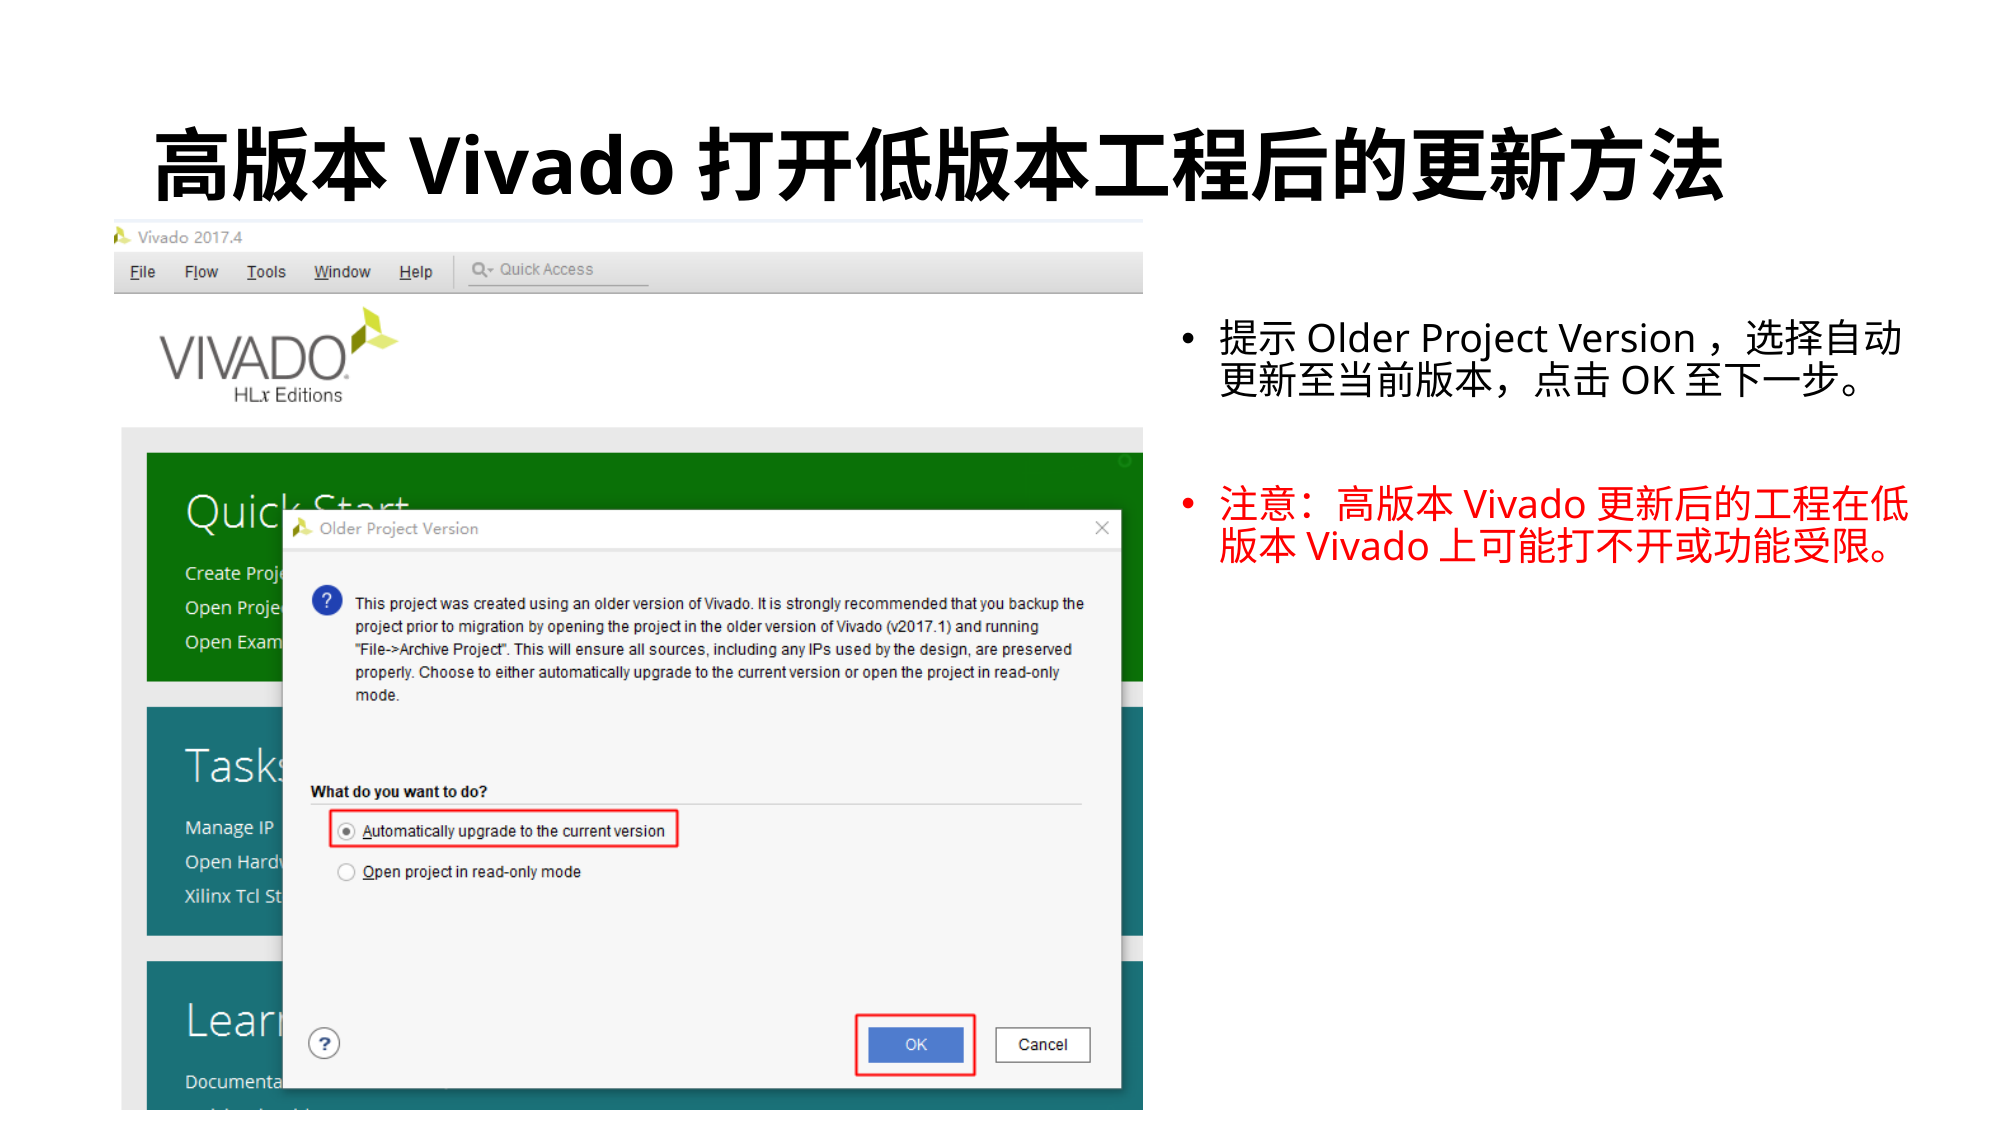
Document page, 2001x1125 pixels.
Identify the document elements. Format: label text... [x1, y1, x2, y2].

title 高版本Vivado打开低版本工程后的更新方法 [137, 59, 1863, 278]
picture [114, 219, 1143, 1110]
list 提示Older Project Version，选择自动更新至当前版本，点击OK至下一步。 注意：高版本Vivado更新后的工程在低版本Vivado上可能打不开或功能受限。 [1166, 311, 1927, 600]
